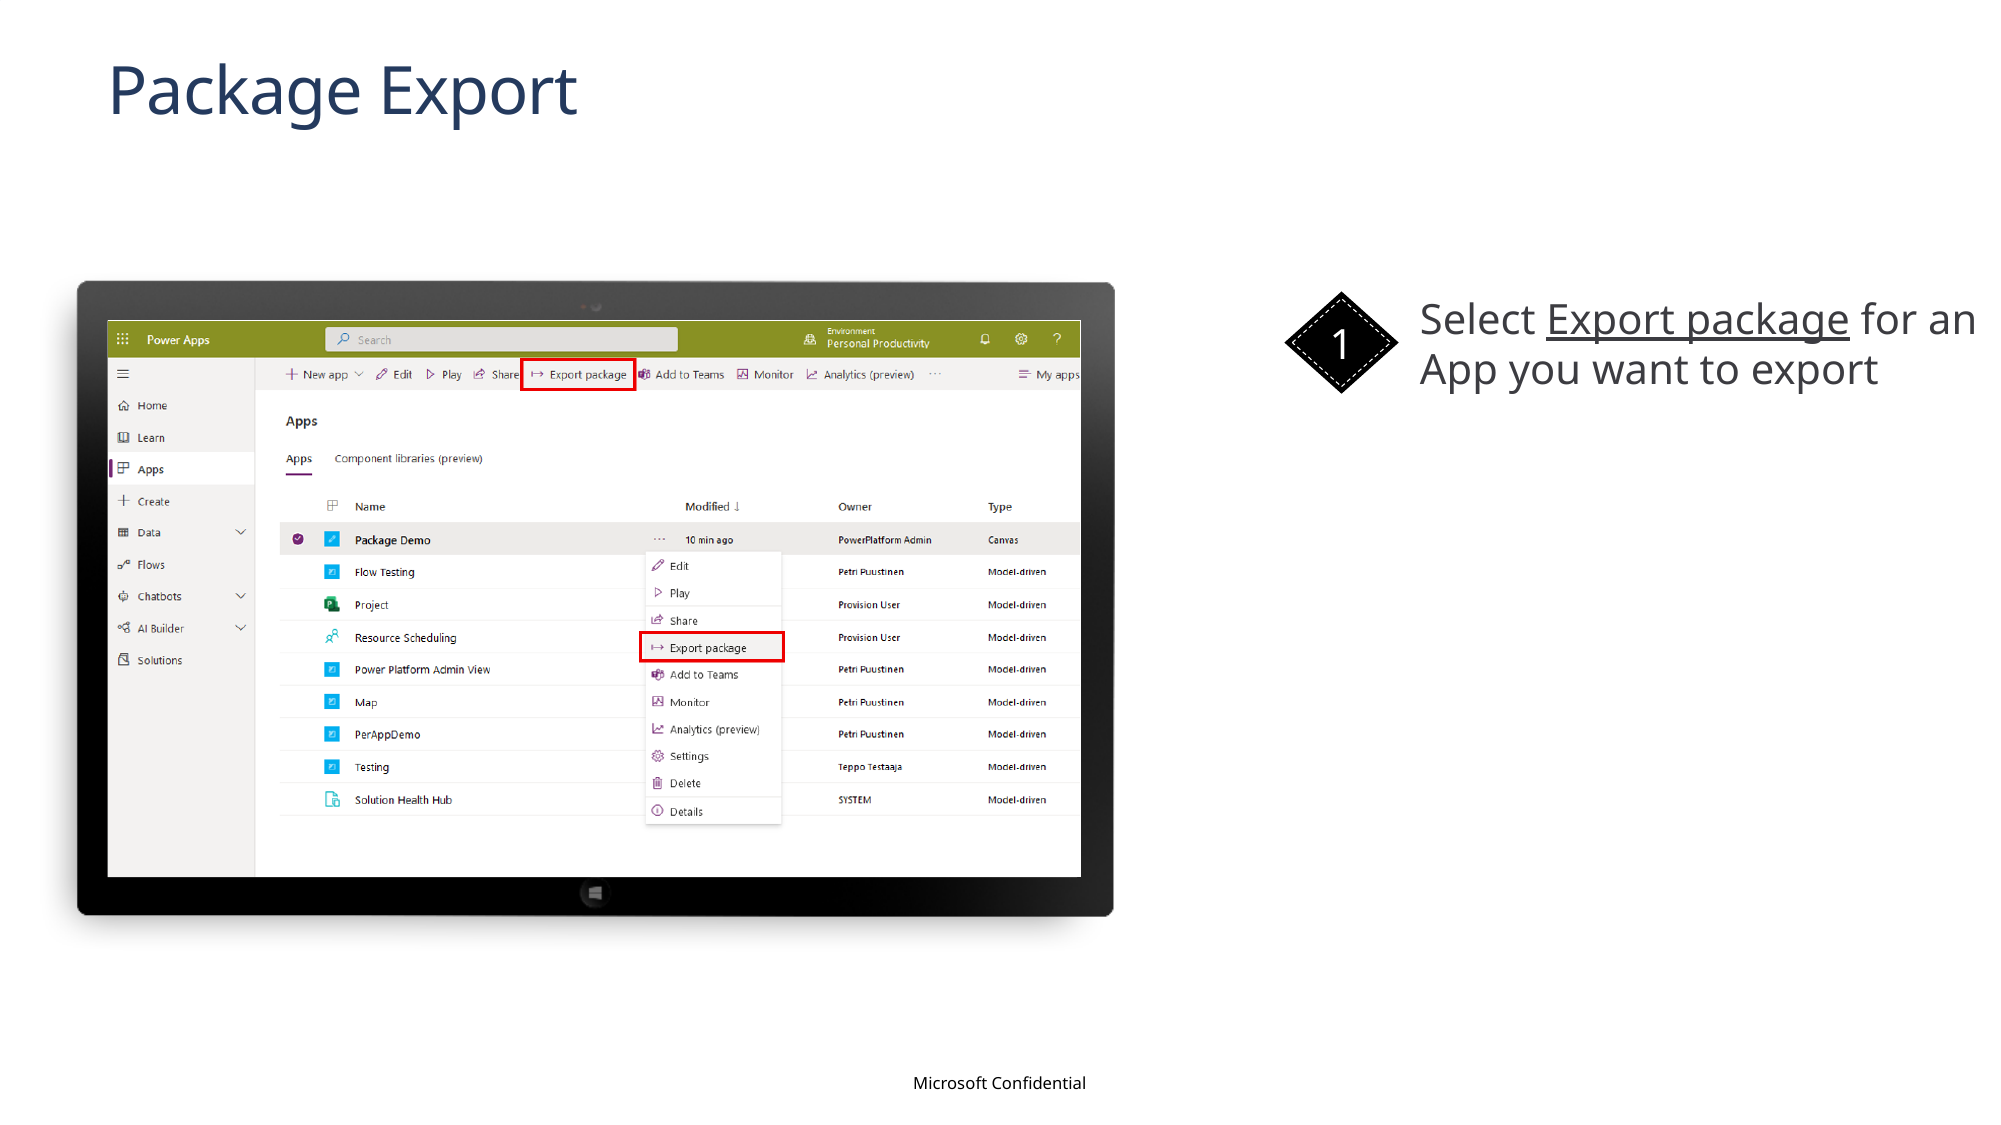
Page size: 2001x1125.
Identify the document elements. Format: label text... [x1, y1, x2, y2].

text_box Microsoft Confidential [662, 1072, 1338, 1093]
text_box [76, 274, 1122, 924]
title Package Export [107, 52, 1893, 129]
picture [108, 320, 1081, 878]
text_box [1284, 291, 2000, 394]
